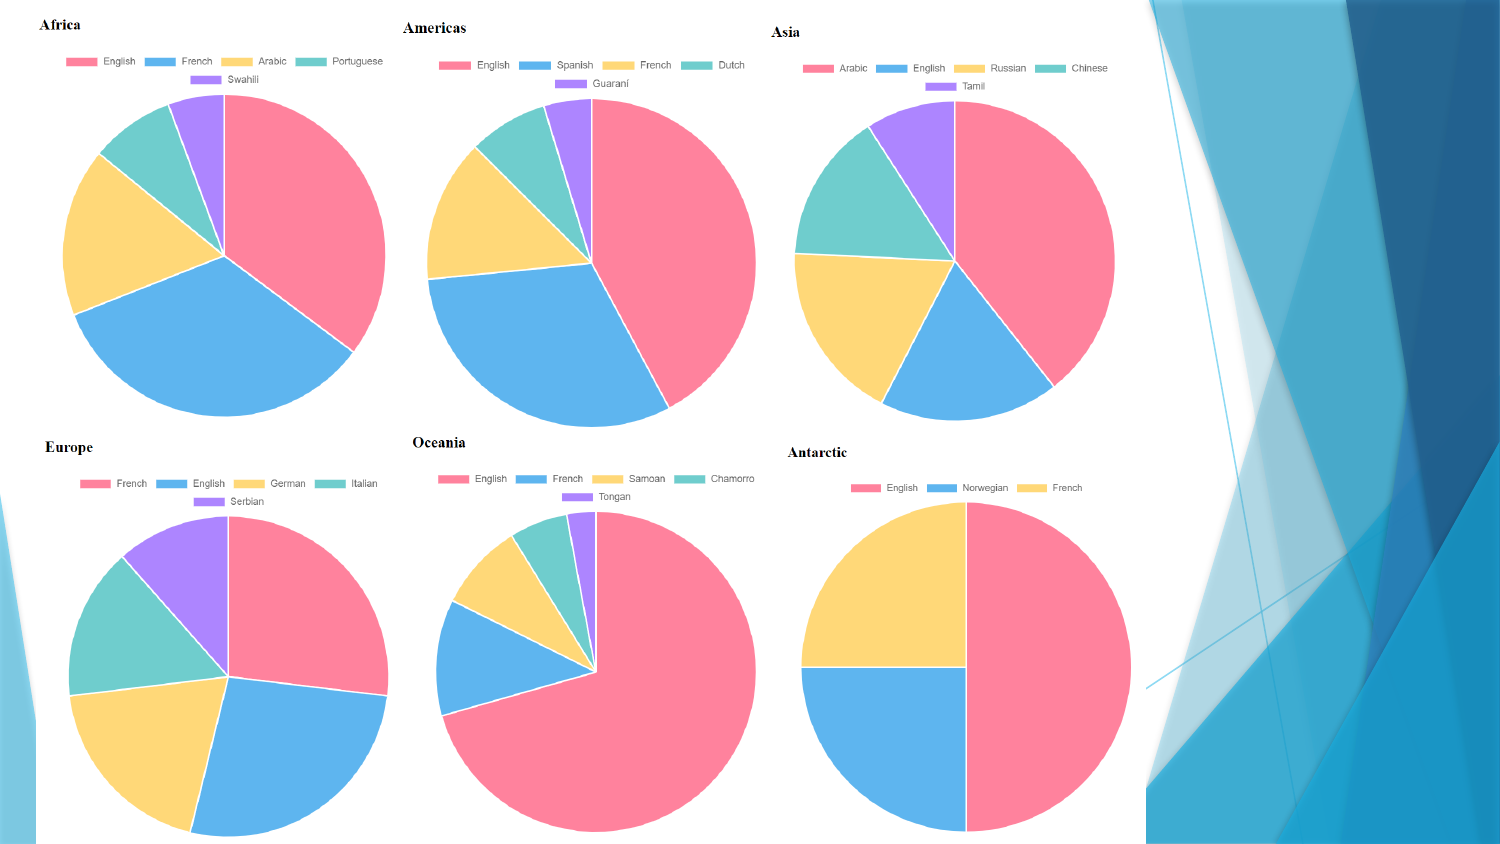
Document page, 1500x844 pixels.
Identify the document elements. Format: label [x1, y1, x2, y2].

picture [28, 12, 1129, 844]
picture [777, 431, 1147, 844]
